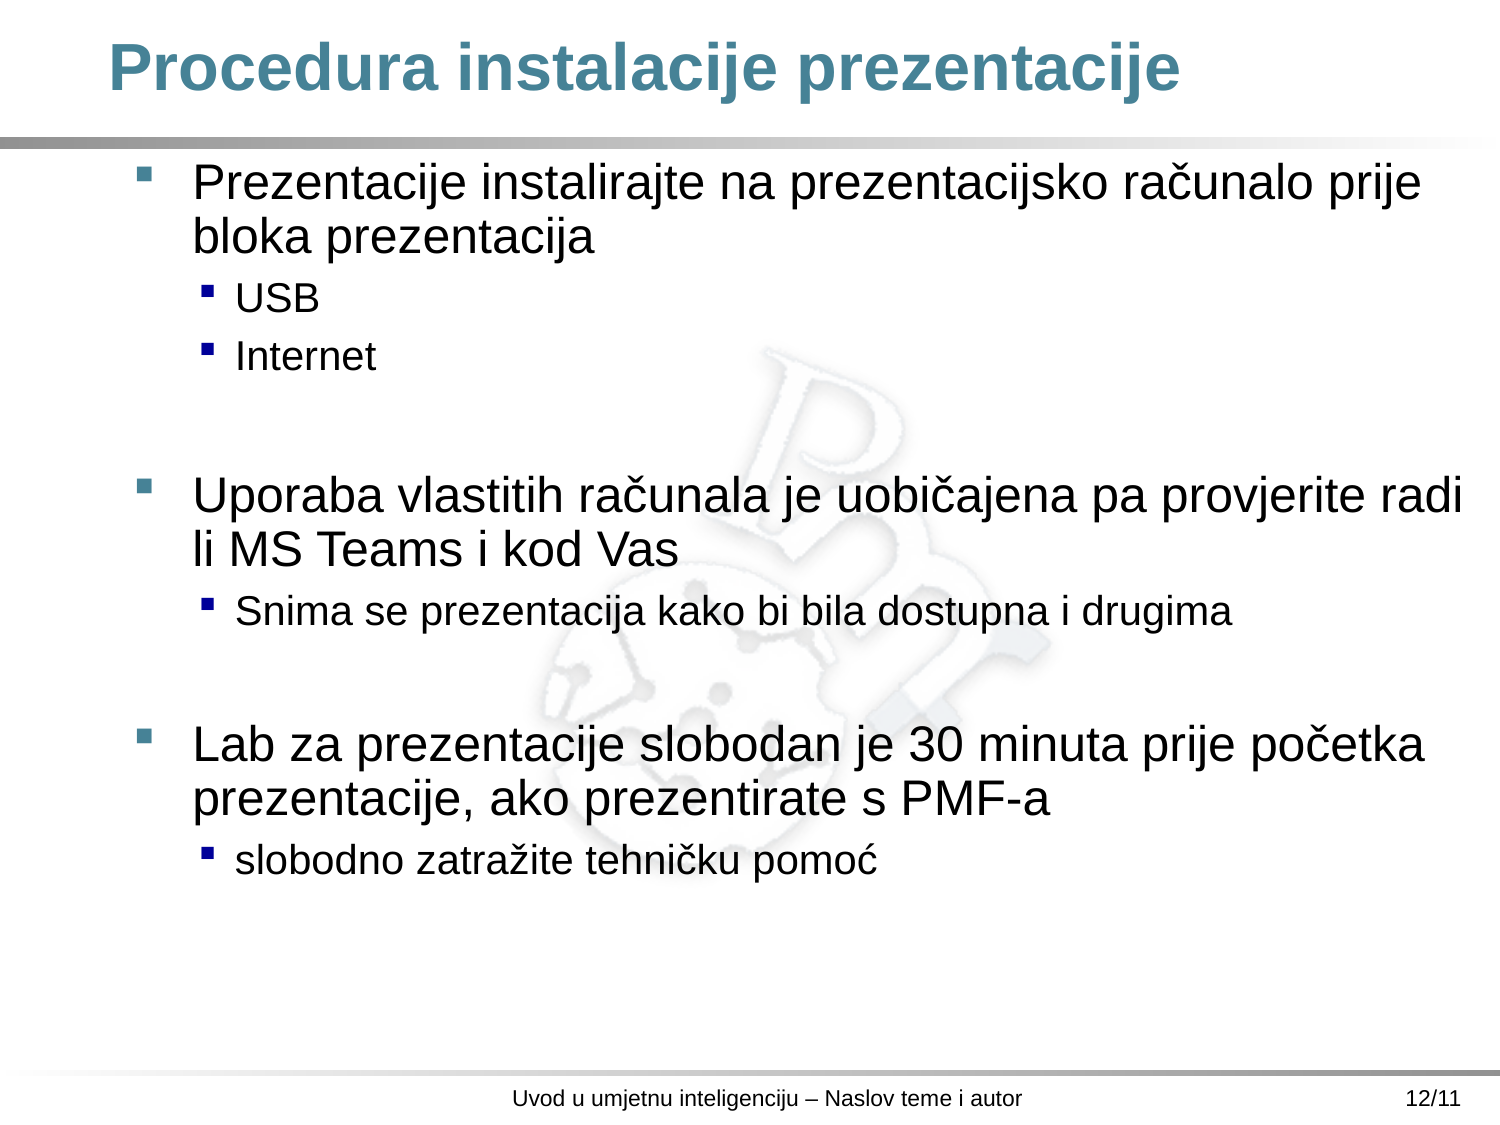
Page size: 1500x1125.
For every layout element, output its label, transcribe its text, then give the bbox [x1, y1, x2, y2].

title Procedura instalacije prezentacije [100, 31, 1459, 109]
footer Uvod u umjetnu inteligenciju – Naslov teme i autor [218, 1071, 1316, 1125]
list Prezentacije instalirajte na prezentacijsko računalo prije bloka prezentacija USB Internet Uporaba vlastitih računala je uobičajena pa provjerite radi li MS Teams i kod Vas Snima se prezentacija kako bi bila dostupna i drugima Lab za prezentacije slobodan je 30 minuta prije početka prezentacije, ako prezentirate s PMF-a slobodno zatražite tehničku pomoć [117, 148, 1500, 1071]
slide_number 12/11 [1316, 1071, 1477, 1125]
